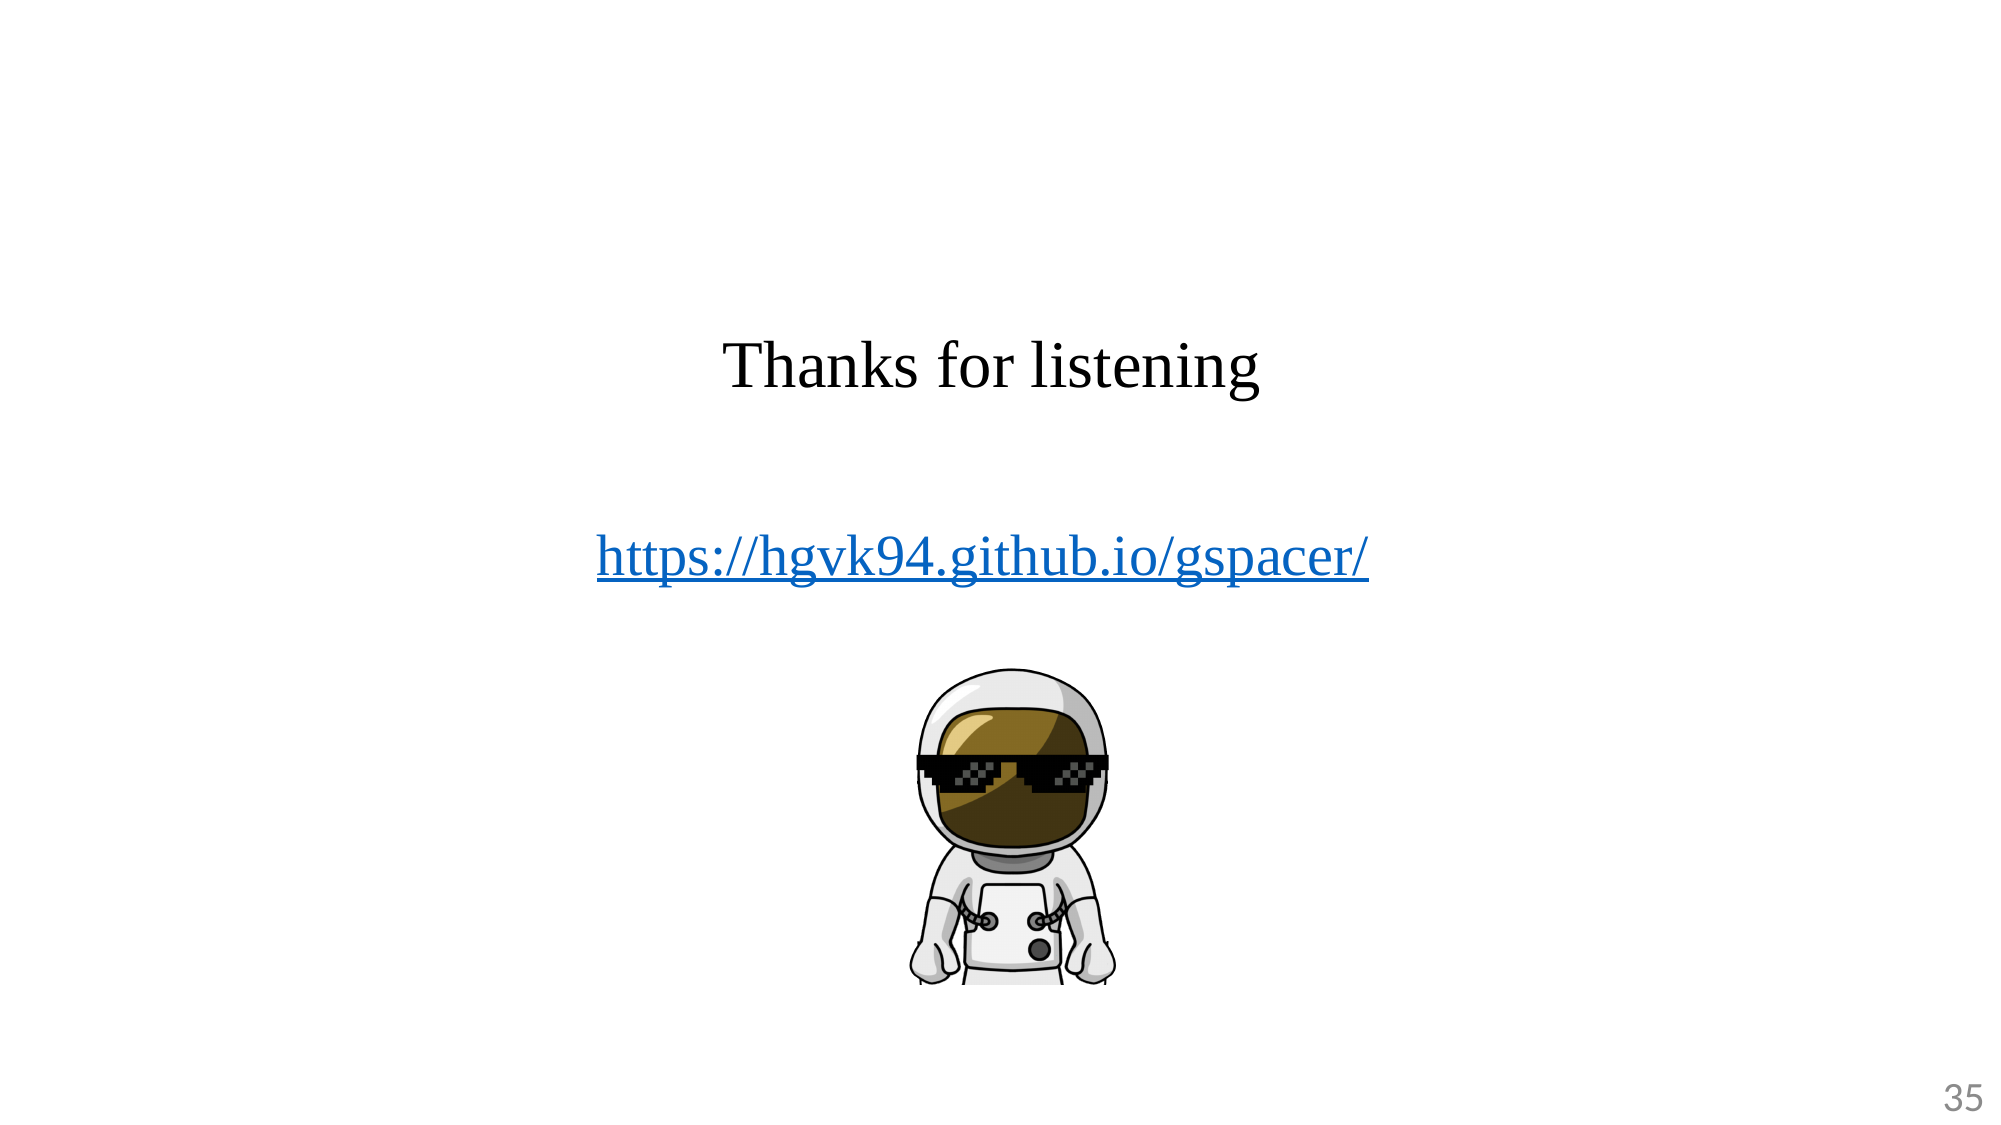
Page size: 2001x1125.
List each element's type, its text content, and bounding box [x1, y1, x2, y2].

slide_number 35 [1827, 1065, 2000, 1125]
picture [881, 665, 1119, 985]
list https://hgvk94.github.io/gspacer/ [581, 517, 1419, 608]
text_box Thanks for listening [708, 312, 1292, 408]
